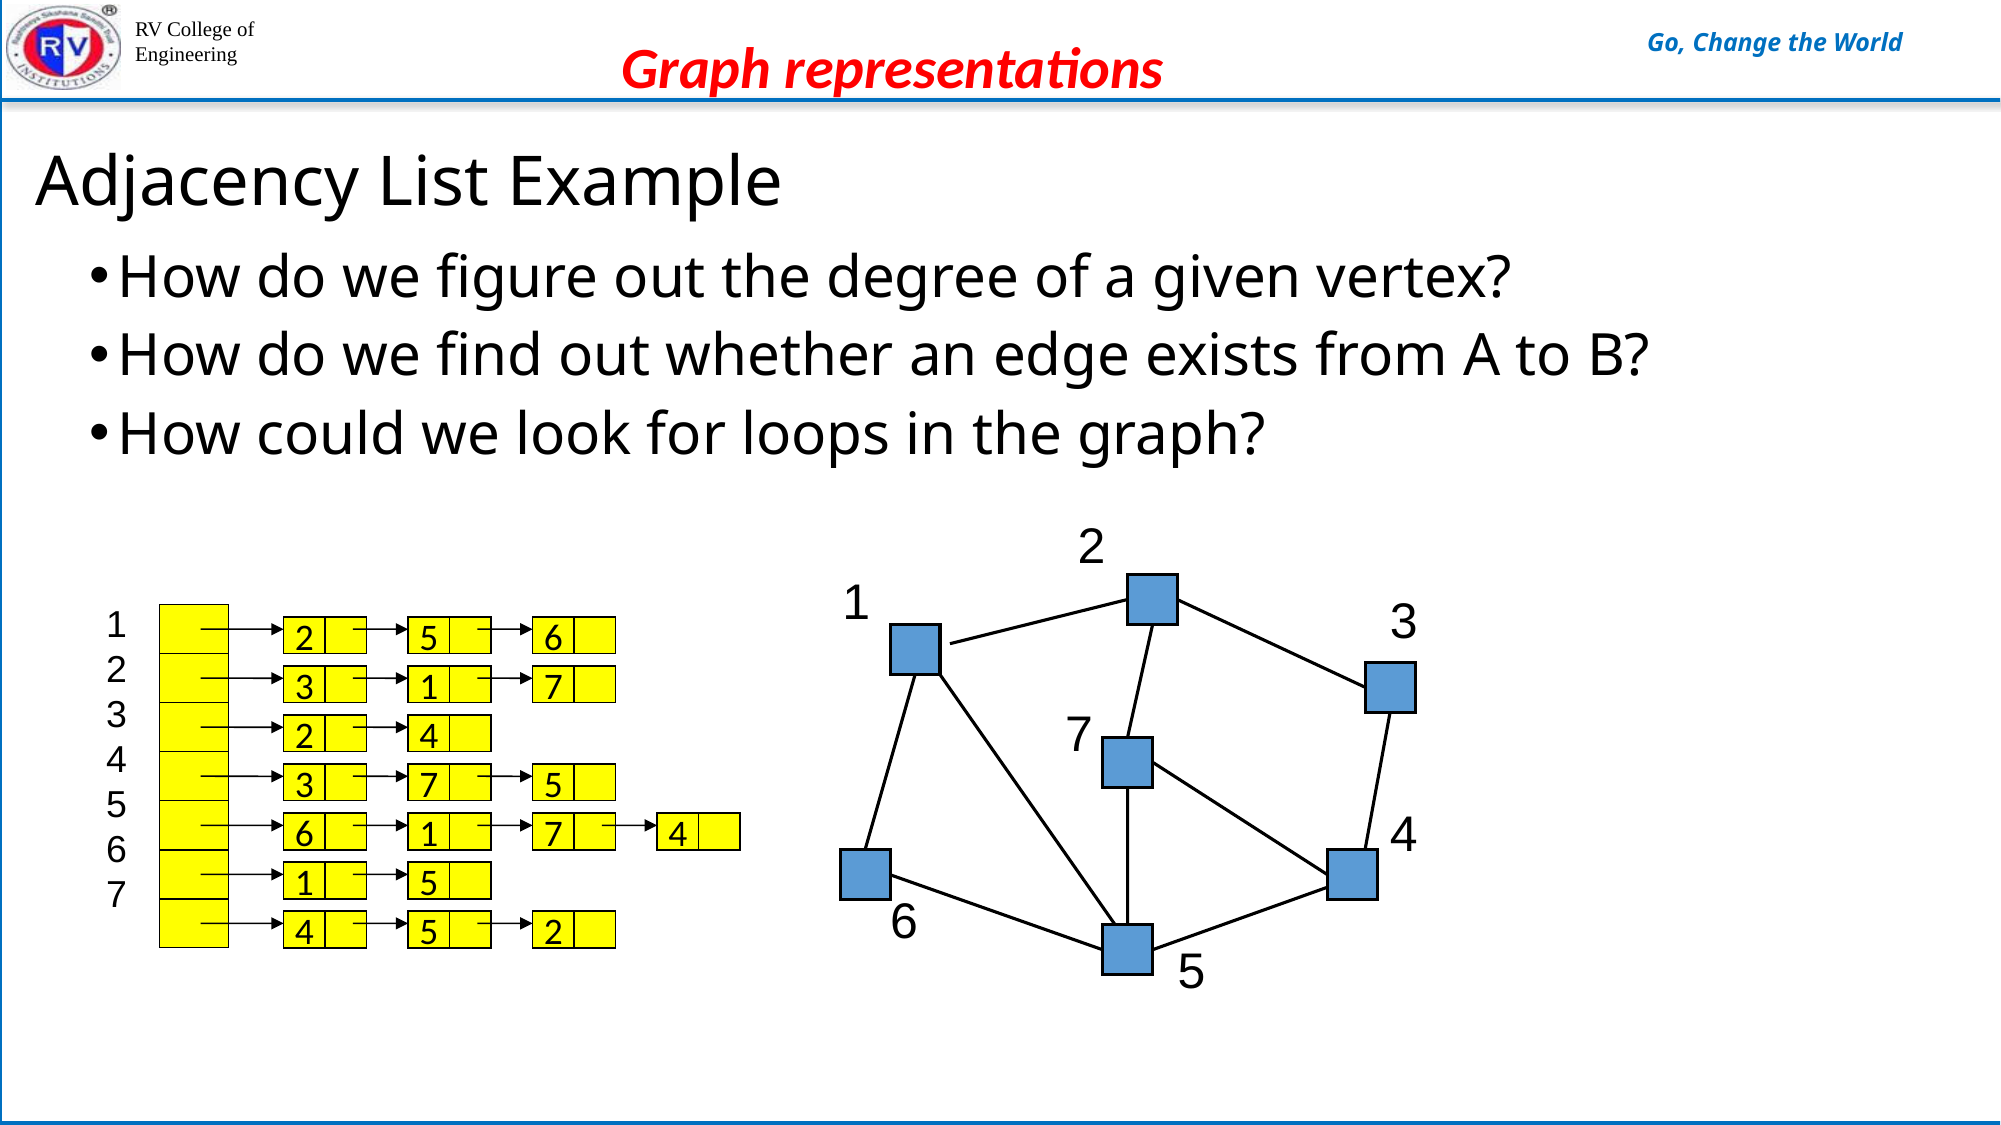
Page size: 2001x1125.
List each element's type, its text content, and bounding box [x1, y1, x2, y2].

picture [6, 4, 121, 90]
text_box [90, 592, 741, 958]
text_box Adjacency List Example [20, 138, 1371, 327]
text_box Graph representations [377, 23, 1409, 108]
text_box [827, 506, 1434, 1007]
text_box How do we figure out the degree of a given vertex? How do we find out whether an edge exists from A to B? How could we look for loops in the graph? [74, 239, 1821, 1050]
